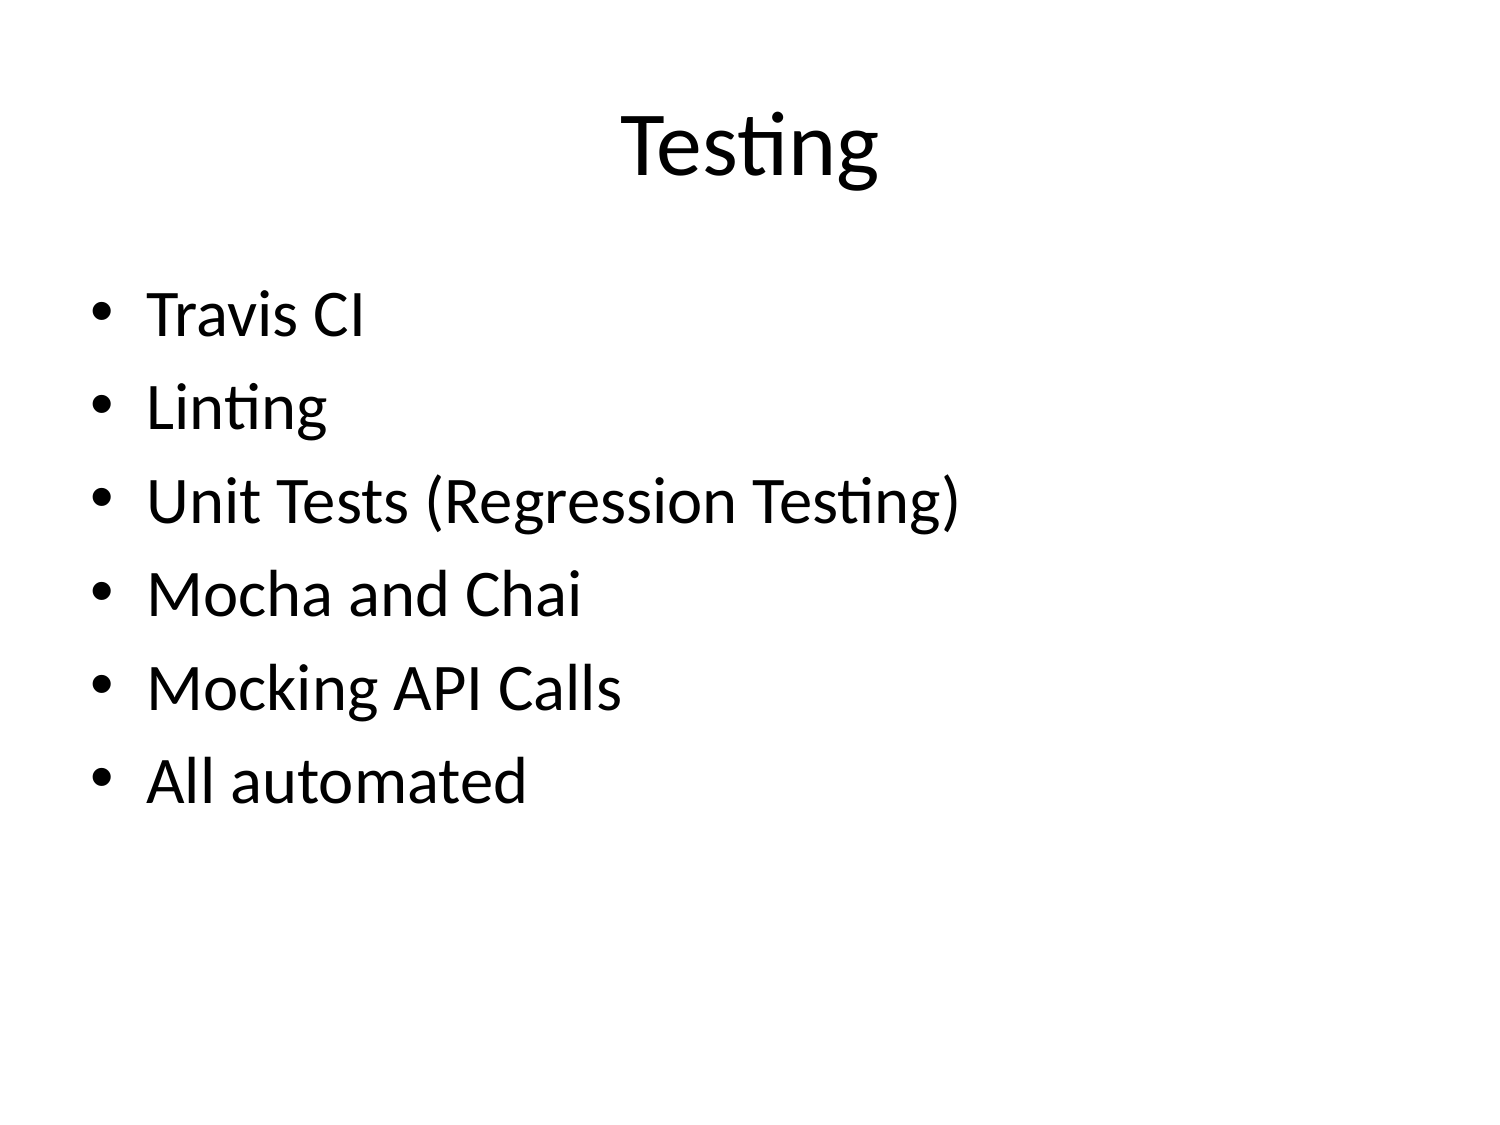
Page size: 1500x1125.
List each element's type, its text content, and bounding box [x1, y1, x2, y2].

title Testing [75, 45, 1425, 233]
list Travis CI Linting Unit Tests (Regression Testing) Mocha and Chai Mocking API Calls All automated [75, 262, 1425, 1005]
